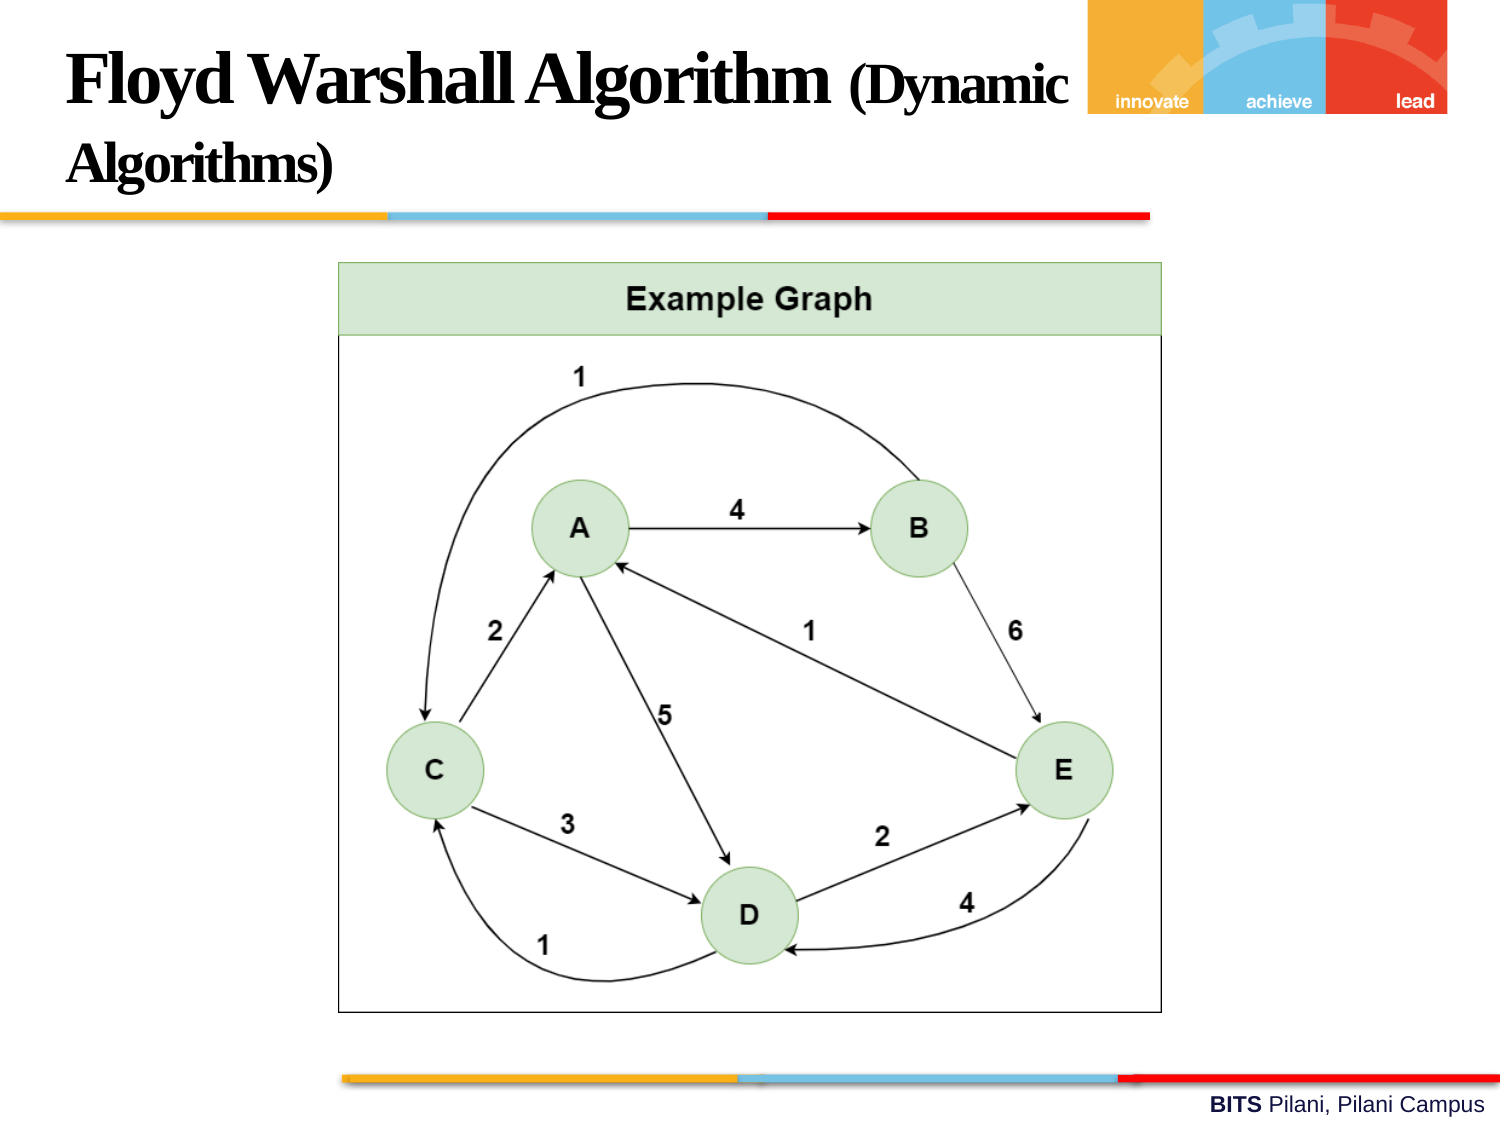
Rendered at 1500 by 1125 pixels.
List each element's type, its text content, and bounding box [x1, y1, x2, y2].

picture [338, 262, 1162, 1013]
list Floyd Warshall Algorithm (Dynamic Algorithms) [50, 24, 1088, 213]
picture [1087, 0, 1448, 114]
